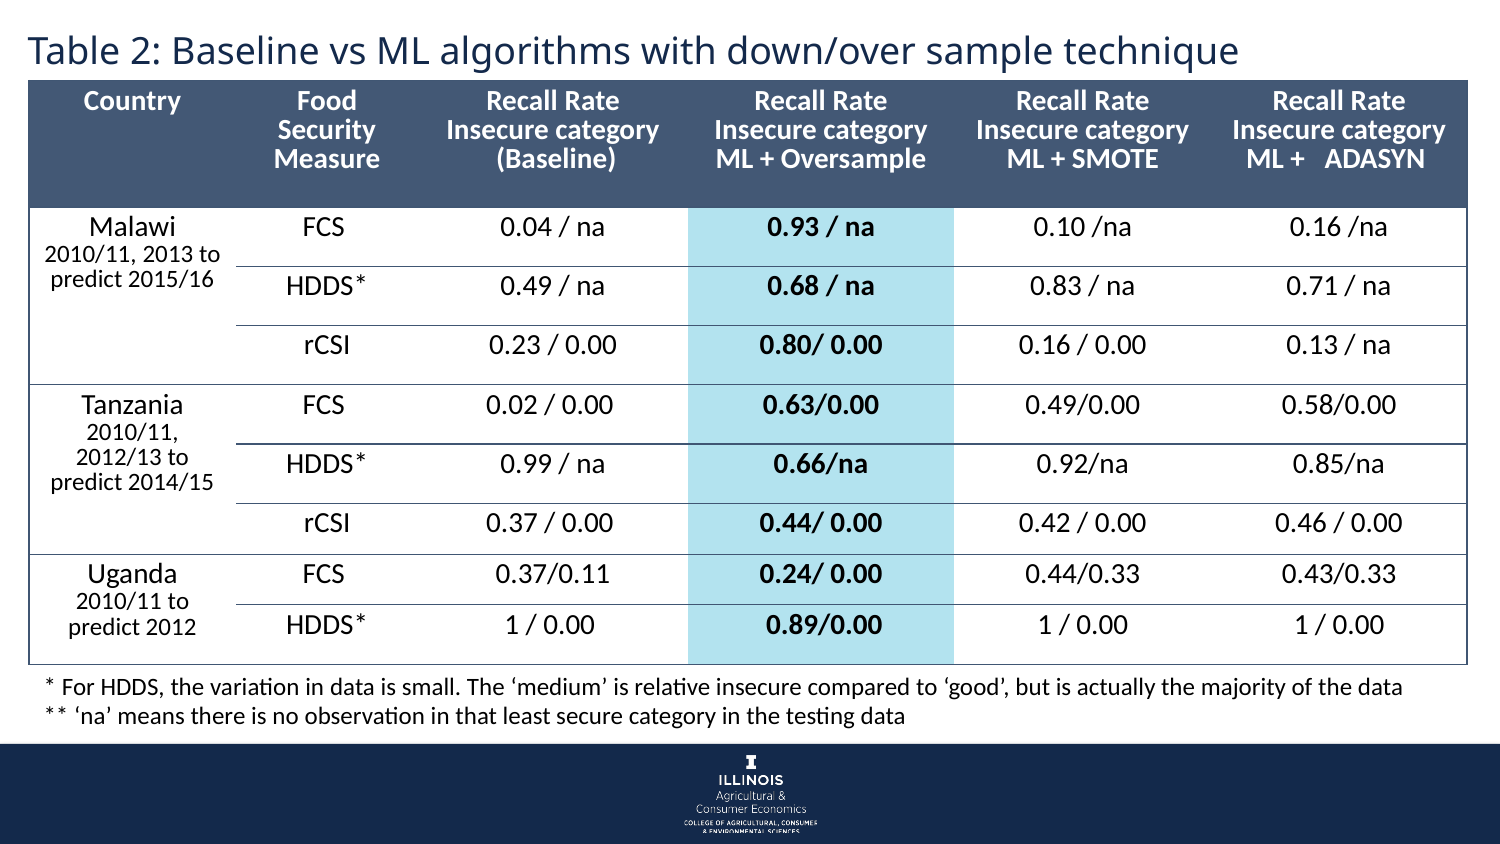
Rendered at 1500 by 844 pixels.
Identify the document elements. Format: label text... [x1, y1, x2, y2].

table_cell 0.49 / na [418, 267, 688, 325]
table_cell Uganda 2010/11 to predict 2012 [30, 555, 236, 662]
table_cell FCS [236, 385, 418, 443]
table_cell 0.04 / na [418, 208, 688, 266]
table_header Recall Rate Insecure category (Baseline) [418, 81, 688, 206]
table_header Recall Rate Insecure category ML + ADASYN [1211, 81, 1466, 206]
table_cell Tanzania 2010/11, 2012/13 to predict 2014/15 [30, 385, 236, 554]
table_cell 0.23 / 0.00 [418, 326, 688, 384]
table_cell rCSI [236, 326, 418, 384]
table_cell 0.43/0.33 [1211, 555, 1466, 604]
table_cell 0.42 / 0.00 [954, 504, 1211, 554]
table_cell 0.92/na [954, 445, 1211, 503]
table_cell 0.66/na [688, 445, 954, 503]
table_cell 0.83 / na [954, 267, 1211, 325]
text_box Table 2: Baseline vs ML algorithms with down/over sample technique [12, 19, 1400, 264]
table_cell 0.16 /na [1211, 208, 1466, 266]
table_cell 0.99 / na [418, 445, 688, 503]
table_cell 0.89/0.00 [688, 605, 954, 662]
table_cell 0.16 / 0.00 [954, 326, 1211, 384]
table_header Recall Rate Insecure category ML + SMOTE [954, 81, 1211, 206]
table_cell 0.13 / na [1211, 326, 1466, 384]
table_cell 1 / 0.00 [954, 605, 1211, 662]
table_cell 0.80/ 0.00 [688, 326, 954, 384]
table_cell FCS [236, 555, 418, 604]
table_cell 0.37/0.11 [418, 555, 688, 604]
table_cell HDDS* [236, 445, 418, 503]
table_cell 0.37 / 0.00 [418, 504, 688, 554]
table_cell 1 / 0.00 [1211, 605, 1466, 664]
table_cell 0.24/ 0.00 [688, 555, 954, 604]
table_header Food Security Measure [236, 81, 418, 206]
table_cell 0.63/0.00 [688, 385, 954, 443]
table_header Country [30, 81, 236, 206]
table_cell 0.85/na [1211, 445, 1466, 503]
table_cell 0.93 / na [688, 208, 954, 266]
table_cell 0.58/0.00 [1211, 385, 1466, 443]
table_cell HDDS* [236, 267, 418, 325]
table_cell rCSI [236, 504, 418, 554]
table_cell 0.46 / 0.00 [1211, 504, 1466, 554]
table_cell 0.44/ 0.00 [688, 504, 954, 554]
table_cell 0.71 / na [1211, 267, 1466, 325]
table_cell 0.49/0.00 [954, 385, 1211, 443]
table_cell 0.10 /na [954, 208, 1211, 266]
table_cell 0.44/0.33 [954, 555, 1211, 604]
text_box * For HDDS, the variation in data is small. The ‘medium’ is relative insecure compared to ‘good’, but is actually the majority of the data ** ‘na’ means there is no observation in that least secure category in the testing data [28, 662, 1429, 738]
table_cell FCS [236, 208, 418, 266]
table_cell Malawi 2010/11, 2013 to predict 2015/16 [30, 208, 236, 384]
table_header Recall Rate Insecure category ML + Oversample [688, 81, 954, 206]
table_cell 0.68 / na [688, 267, 954, 325]
table_cell 0.02 / 0.00 [418, 385, 688, 443]
table_cell HDDS* [236, 605, 418, 662]
table_cell 1 / 0.00 [418, 605, 688, 662]
